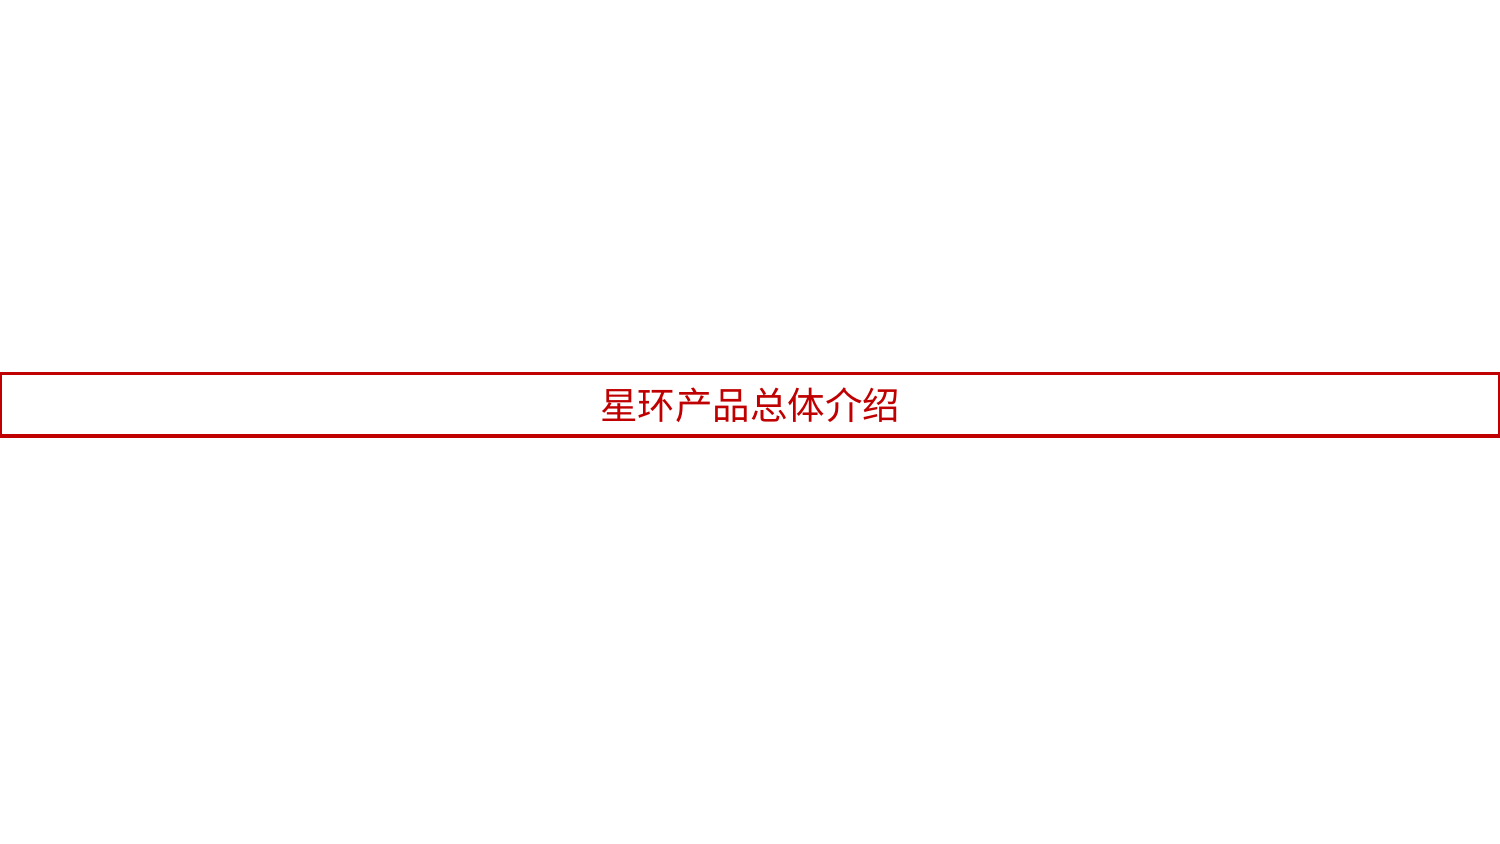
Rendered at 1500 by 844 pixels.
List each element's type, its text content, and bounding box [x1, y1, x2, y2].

text_box 星环产品总体介绍 [0, 373, 1500, 437]
